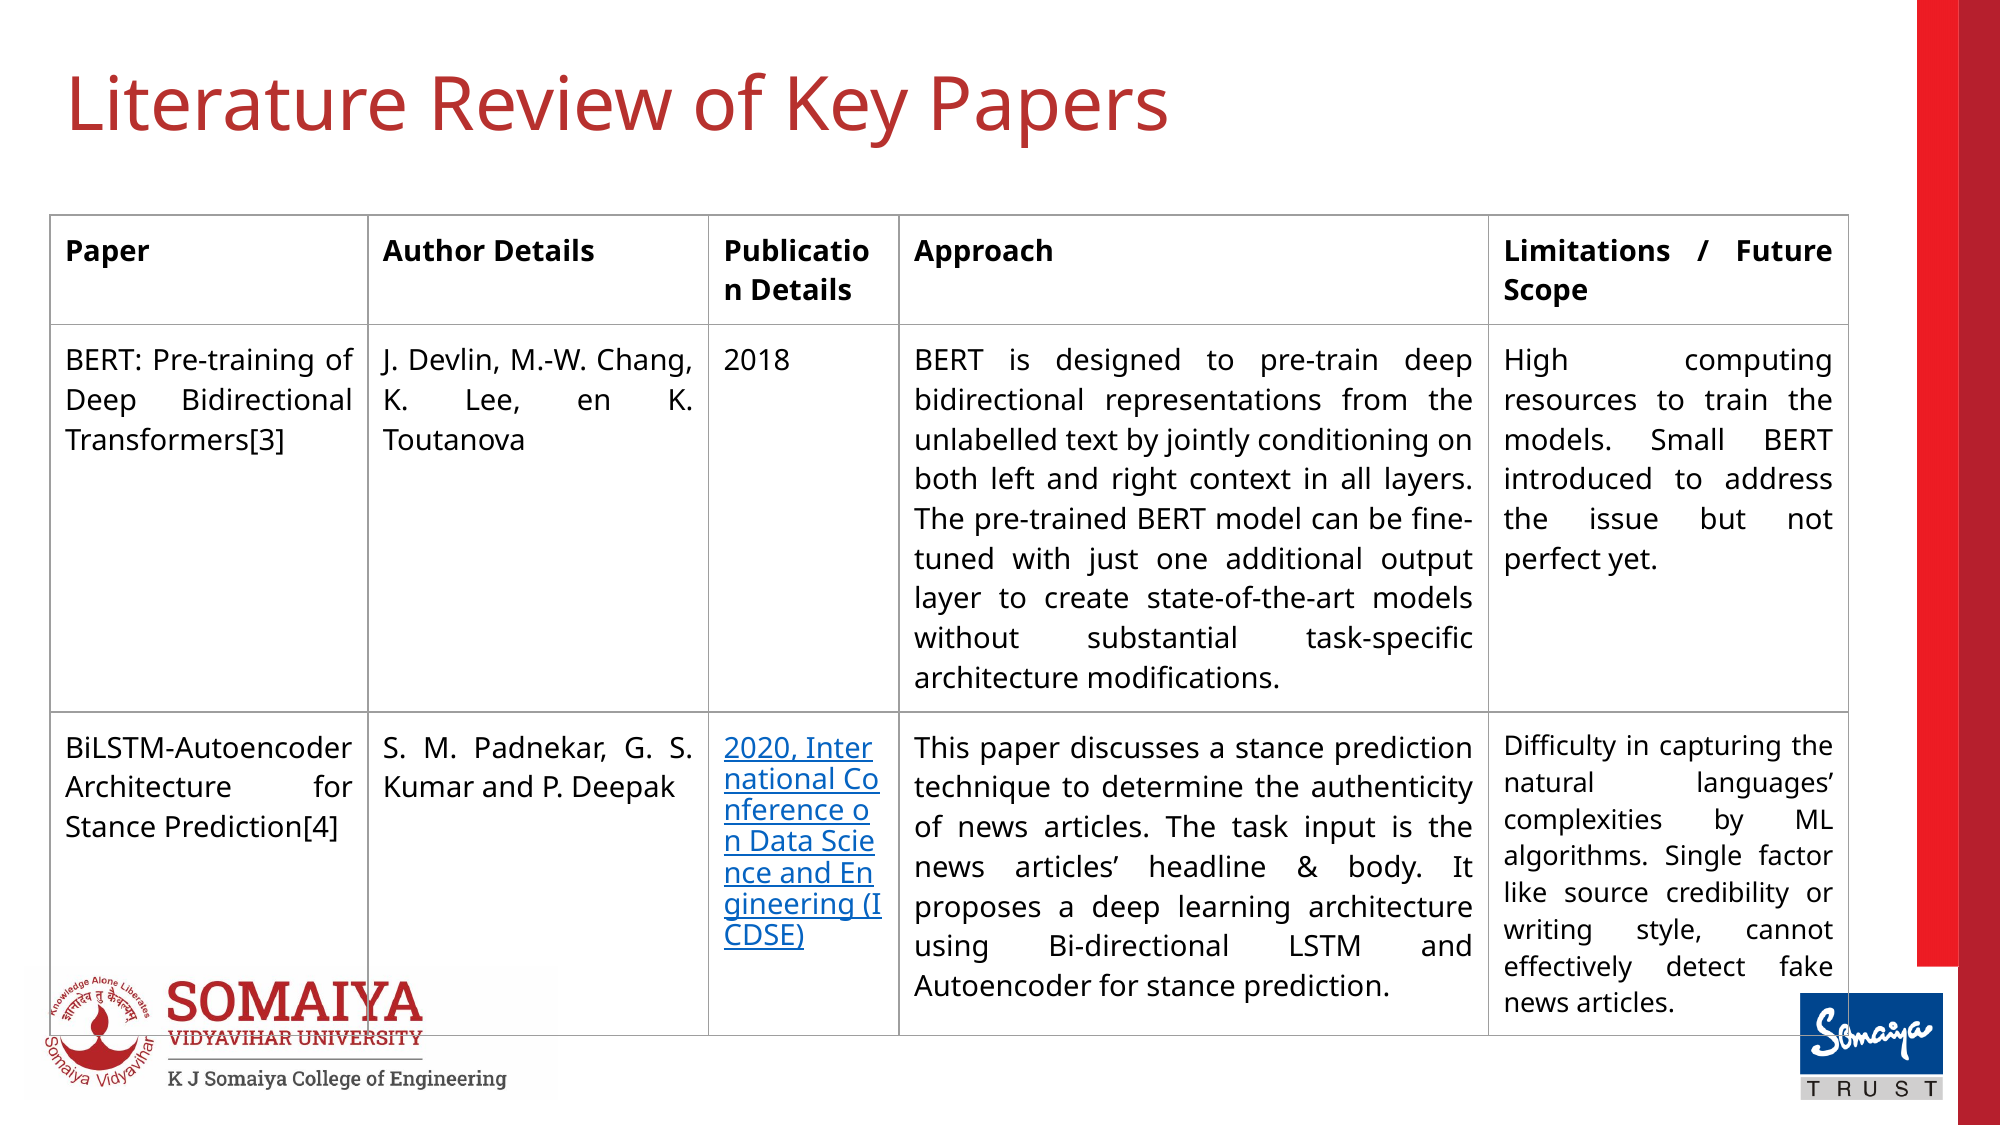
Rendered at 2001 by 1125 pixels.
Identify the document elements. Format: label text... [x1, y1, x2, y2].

table_cell This paper discusses a stance prediction technique to determine the authenticity of news articles. The task input is the news articles’ headline & body. It proposes a deep learning architecture using Bi-directional LSTM and Autoencoder for stance prediction. [900, 713, 1488, 1035]
table_header Author Details [369, 216, 708, 324]
table_cell S. M. Padnekar, G. S. Kumar and P. Deepak [369, 713, 708, 1035]
table_cell Difficulty in capturing the natural languages’ complexities by ML algorithms. Single factor like source credibility or writing style, cannot effectively detect fake news articles. [1489, 713, 1848, 1035]
table_cell BERT: Pre-training of Deep Bidirectional Transformers[3] [51, 325, 367, 711]
picture [1799, 993, 1943, 1101]
picture [1917, 0, 2000, 1125]
title Literature Review of Key Papers [50, 0, 1877, 215]
table_cell J. Devlin, M.-W. Chang, K. Lee, en K. Toutanova [369, 325, 708, 711]
table_cell 2018 [709, 325, 898, 711]
table_header Publication Details [709, 216, 898, 324]
picture [24, 966, 558, 1101]
table_cell BiLSTM-Autoencoder Architecture for Stance Prediction​[4] [51, 713, 367, 965]
table_cell 2020, International Conference on Data Science and Engineering (ICDSE) [709, 713, 898, 1035]
table_header Approach [900, 216, 1488, 324]
table_cell High computing resources to train the models. Small BERT introduced to address the issue but not perfect yet. [1489, 325, 1848, 711]
table_header Limitations / Future Scope [1489, 216, 1848, 324]
table_cell BERT is designed to pre-train deep bidirectional representations from the unlabelled text by jointly conditioning on both left and right context in all layers. The pre-trained BERT model can be fine-tuned with just one additional output layer to create state-of-the-art models without substantial task-specific architecture modifications.​ [900, 325, 1488, 711]
table_header Paper [51, 216, 367, 324]
